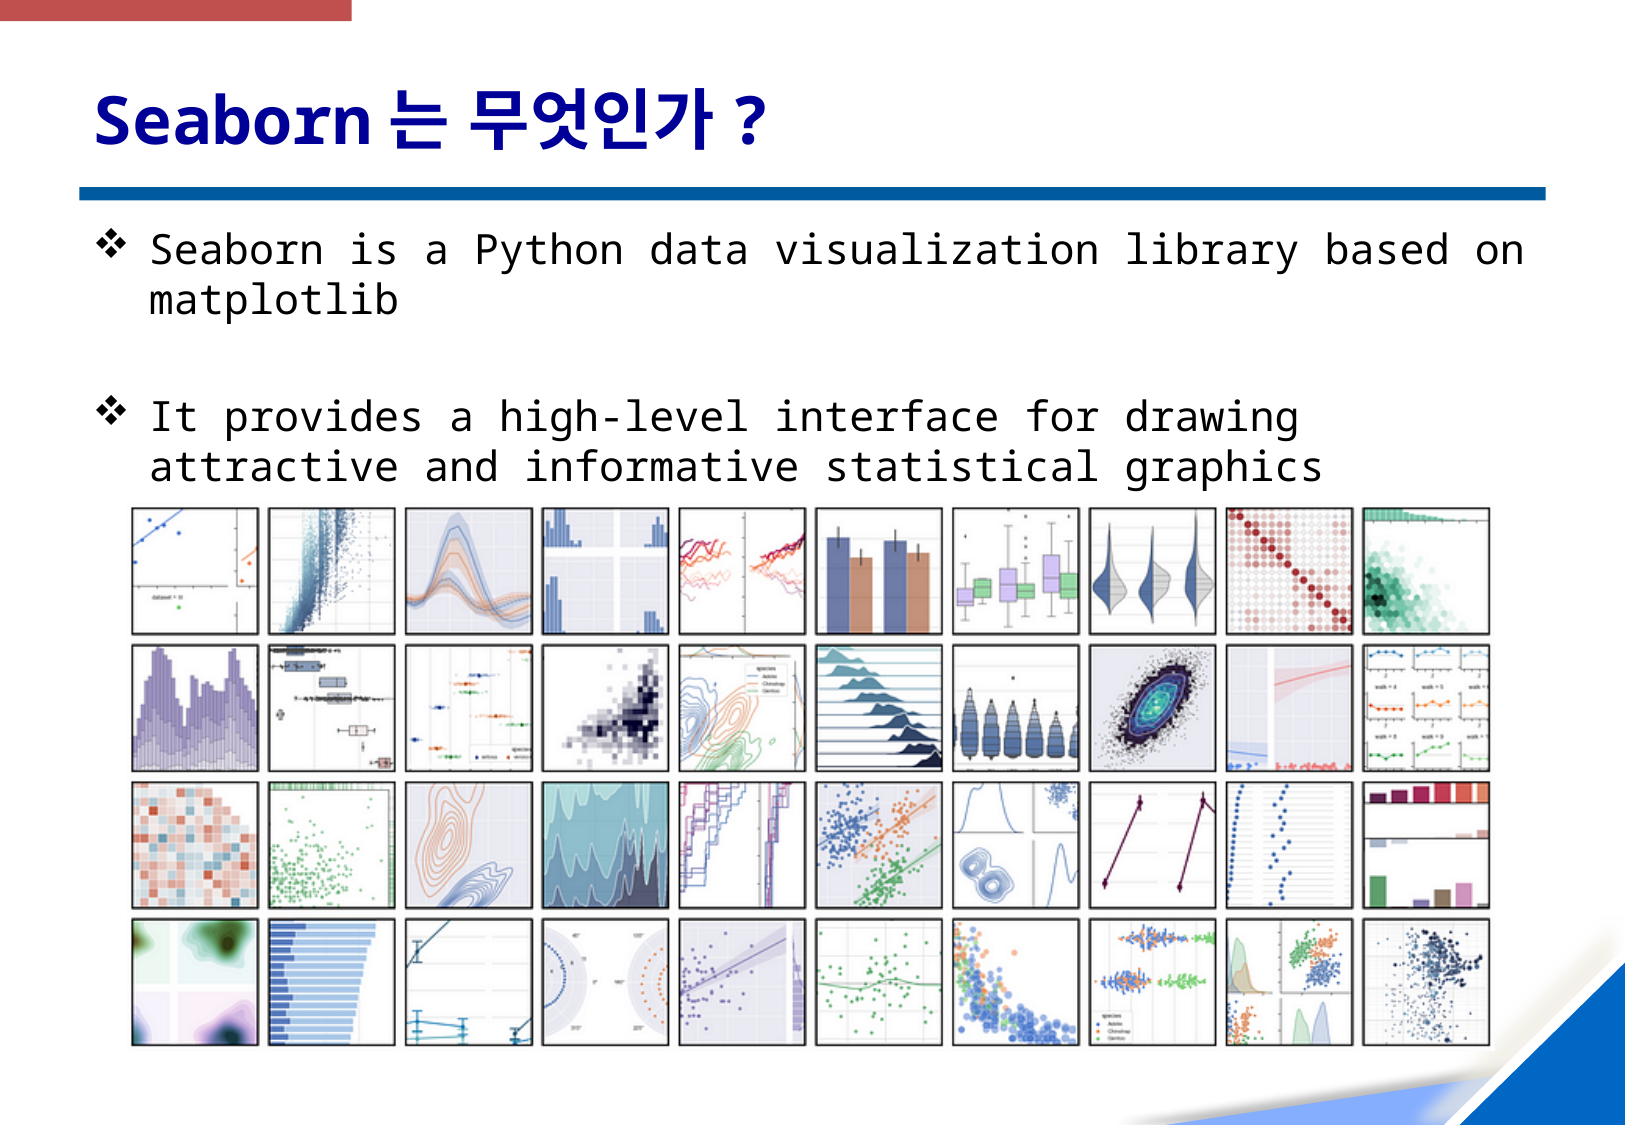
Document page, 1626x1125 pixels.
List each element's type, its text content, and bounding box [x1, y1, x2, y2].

picture [126, 503, 1495, 1051]
list Seaborn is a Python data visualization library based on matplotlib It provides a high-level interface for drawing attractive and informative statistical graphics [77, 215, 1544, 1077]
title Seaborn는 무엇인가? [77, 59, 1544, 177]
